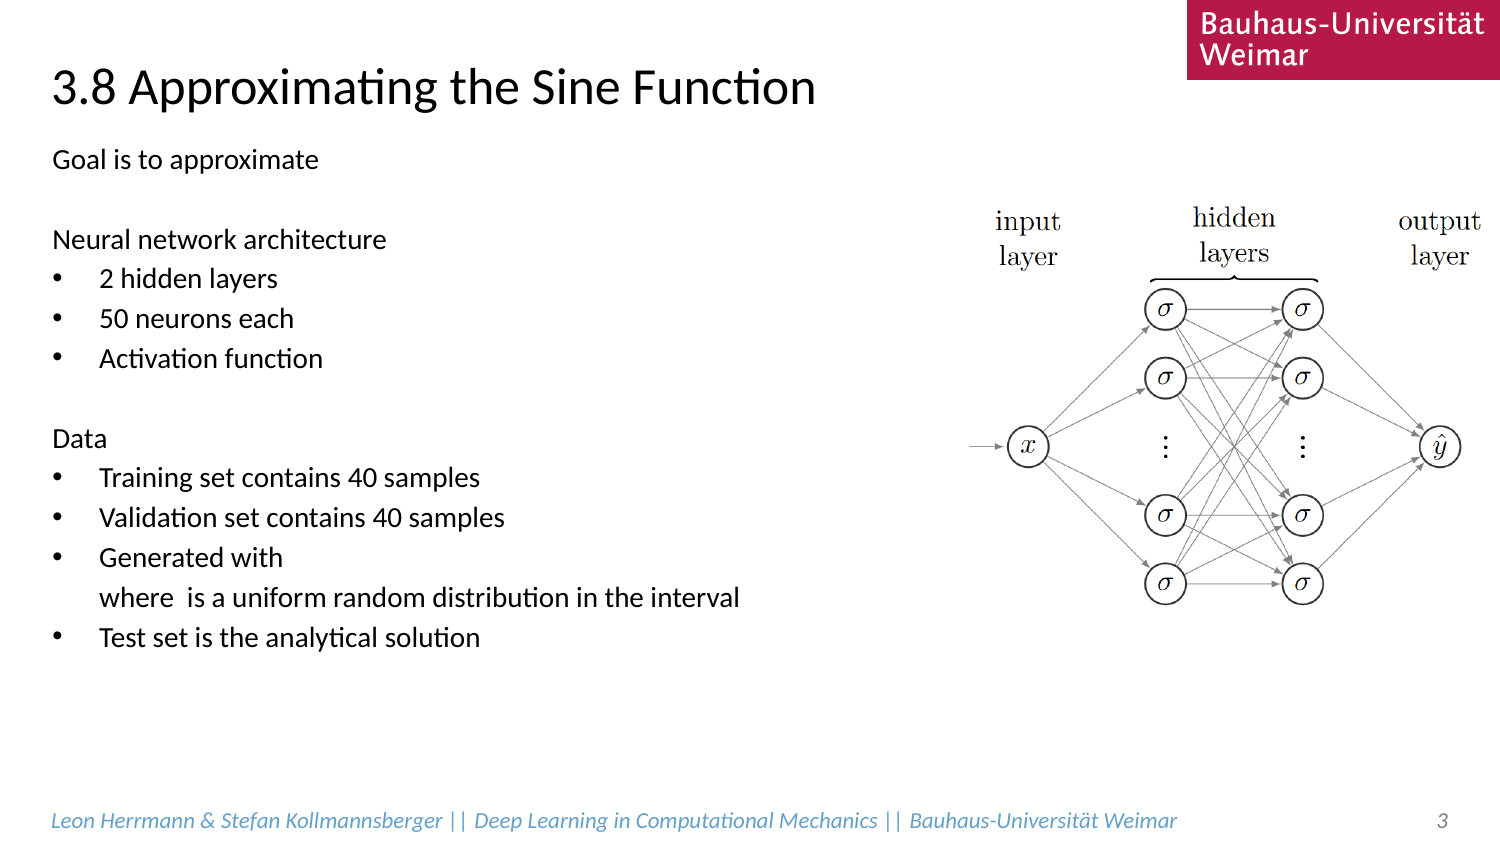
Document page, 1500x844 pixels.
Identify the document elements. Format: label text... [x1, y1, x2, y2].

picture [1187, 0, 1500, 80]
title 3.8 Approximating the Sine Function [50, 48, 1189, 114]
slide_number 3 [1311, 796, 1448, 842]
footer Leon Herrmann & Stefan Kollmannsberger || Deep Learning in Computational Mechanics || Bauhaus-Universität Weimar [51, 796, 1311, 842]
picture [958, 200, 1485, 615]
